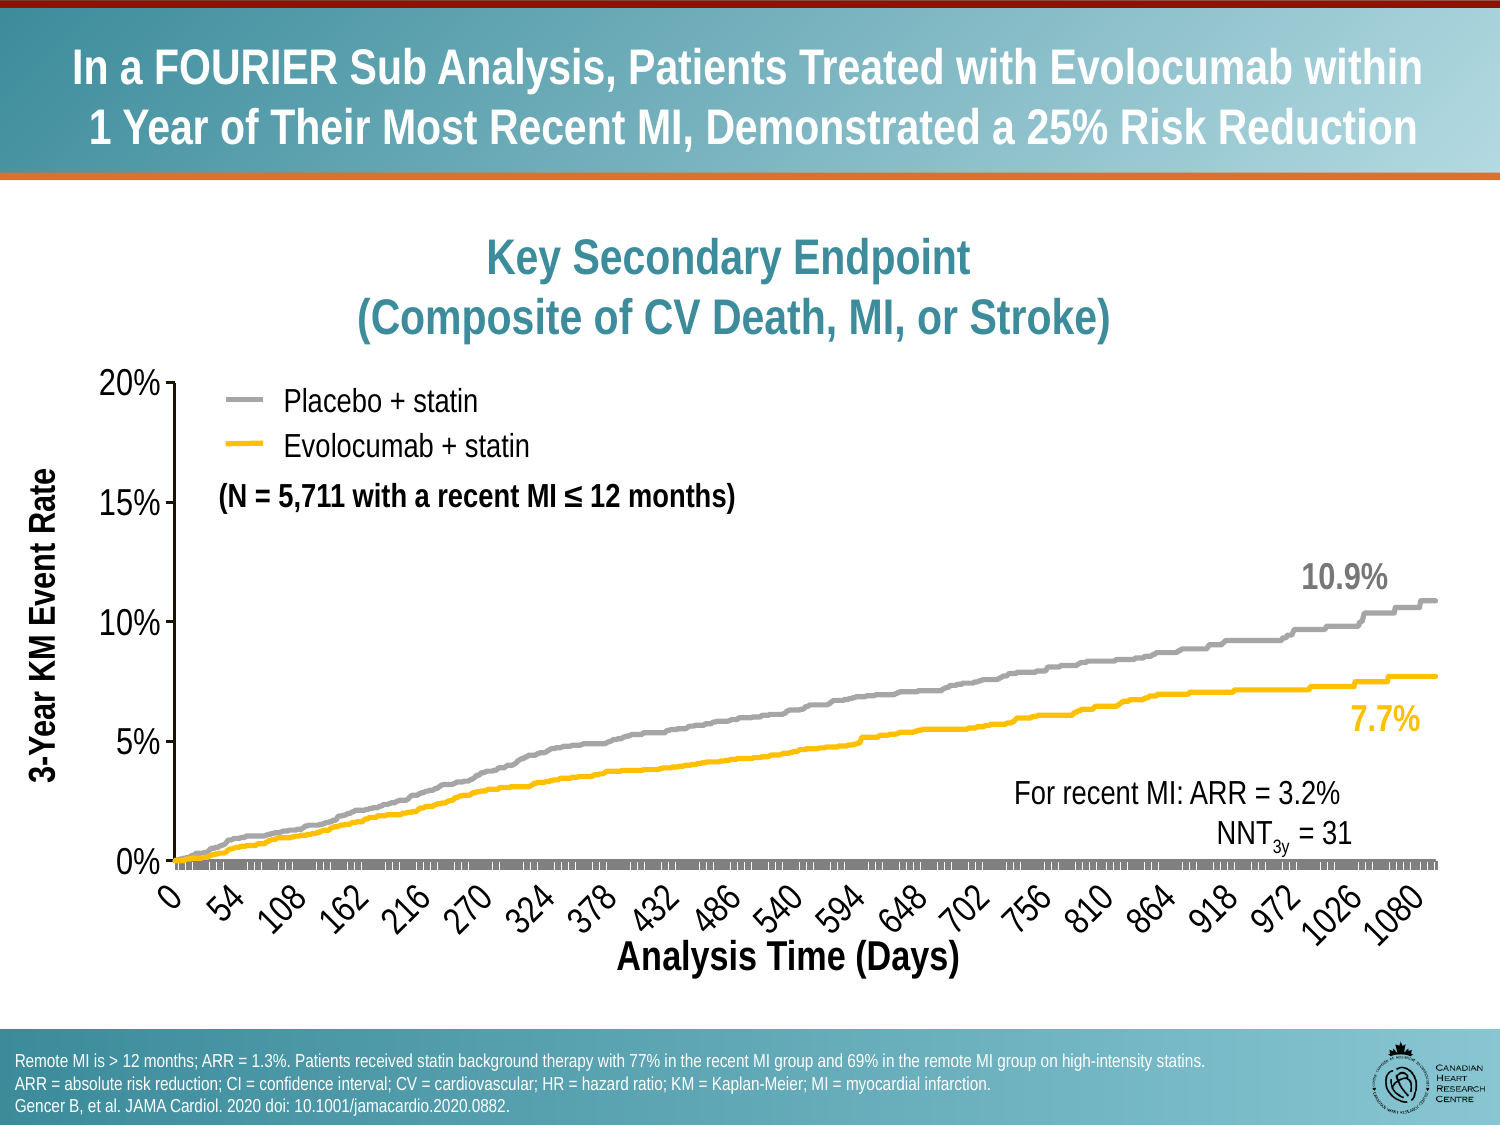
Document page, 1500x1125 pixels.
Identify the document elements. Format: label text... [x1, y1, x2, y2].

chart [0, 349, 1500, 958]
text_box [1432, 1028, 1500, 1125]
text_box Key Secondary Endpoint (Composite of CV Death, MI, or Stroke) [23, 216, 1446, 349]
text_box Remote MI is > 12 months; ARR = 1.3%. Patients received statin background therapy with 77% in the recent MI group and 69% in the remote MI group on high-intensity statins. ARR = absolute risk reduction; CI = confidence interval; CV = cardiovascular; HR = hazard ratio; KM = Kaplan-Meier; MI = myocardial infarction. Gencer B, et al. JAMA Cardiol. 2020 doi: 10.1001/jamacardio.2020.0882. [0, 1019, 1432, 1125]
text_box [0, 0, 1500, 9]
picture [1370, 1041, 1487, 1116]
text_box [225, 378, 840, 464]
text_box In a FOURIER Sub Analysis, Patients Treated with Evolocumab within 1 Year of Their Most Recent MI, Demonstrated a 25% Risk Reduction [4, 27, 1500, 163]
text_box Analysis Time (Days) [616, 958, 961, 979]
text_box [0, 9, 1500, 172]
text_box [0, 172, 1500, 181]
